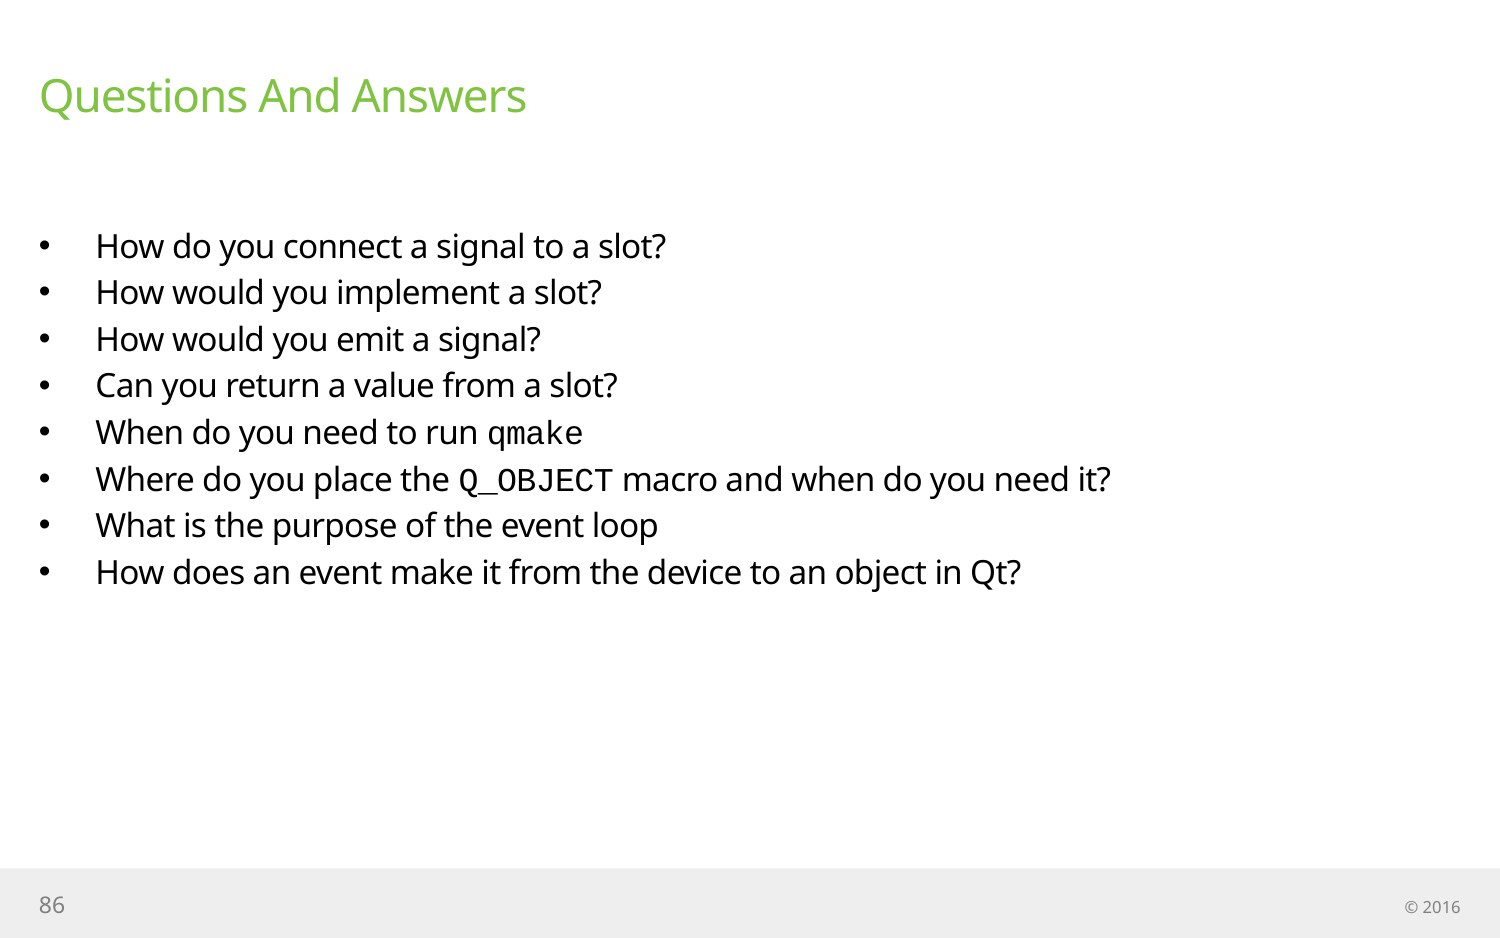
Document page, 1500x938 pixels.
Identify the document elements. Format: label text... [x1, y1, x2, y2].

footer © 2016 [1188, 896, 1461, 917]
slide_number 86 [39, 892, 410, 921]
list How do you connect a signal to a slot? How would you implement a slot? How would you emit a signal? Can you return a value from a slot? When do you need to run qmake Where do you place the Q_OBJECT macro and when do you need it? What is the purpose of the event loop How does an event make it from the device to an object in Qt? [39, 224, 1471, 846]
title Questions And Answers [39, 66, 1052, 195]
